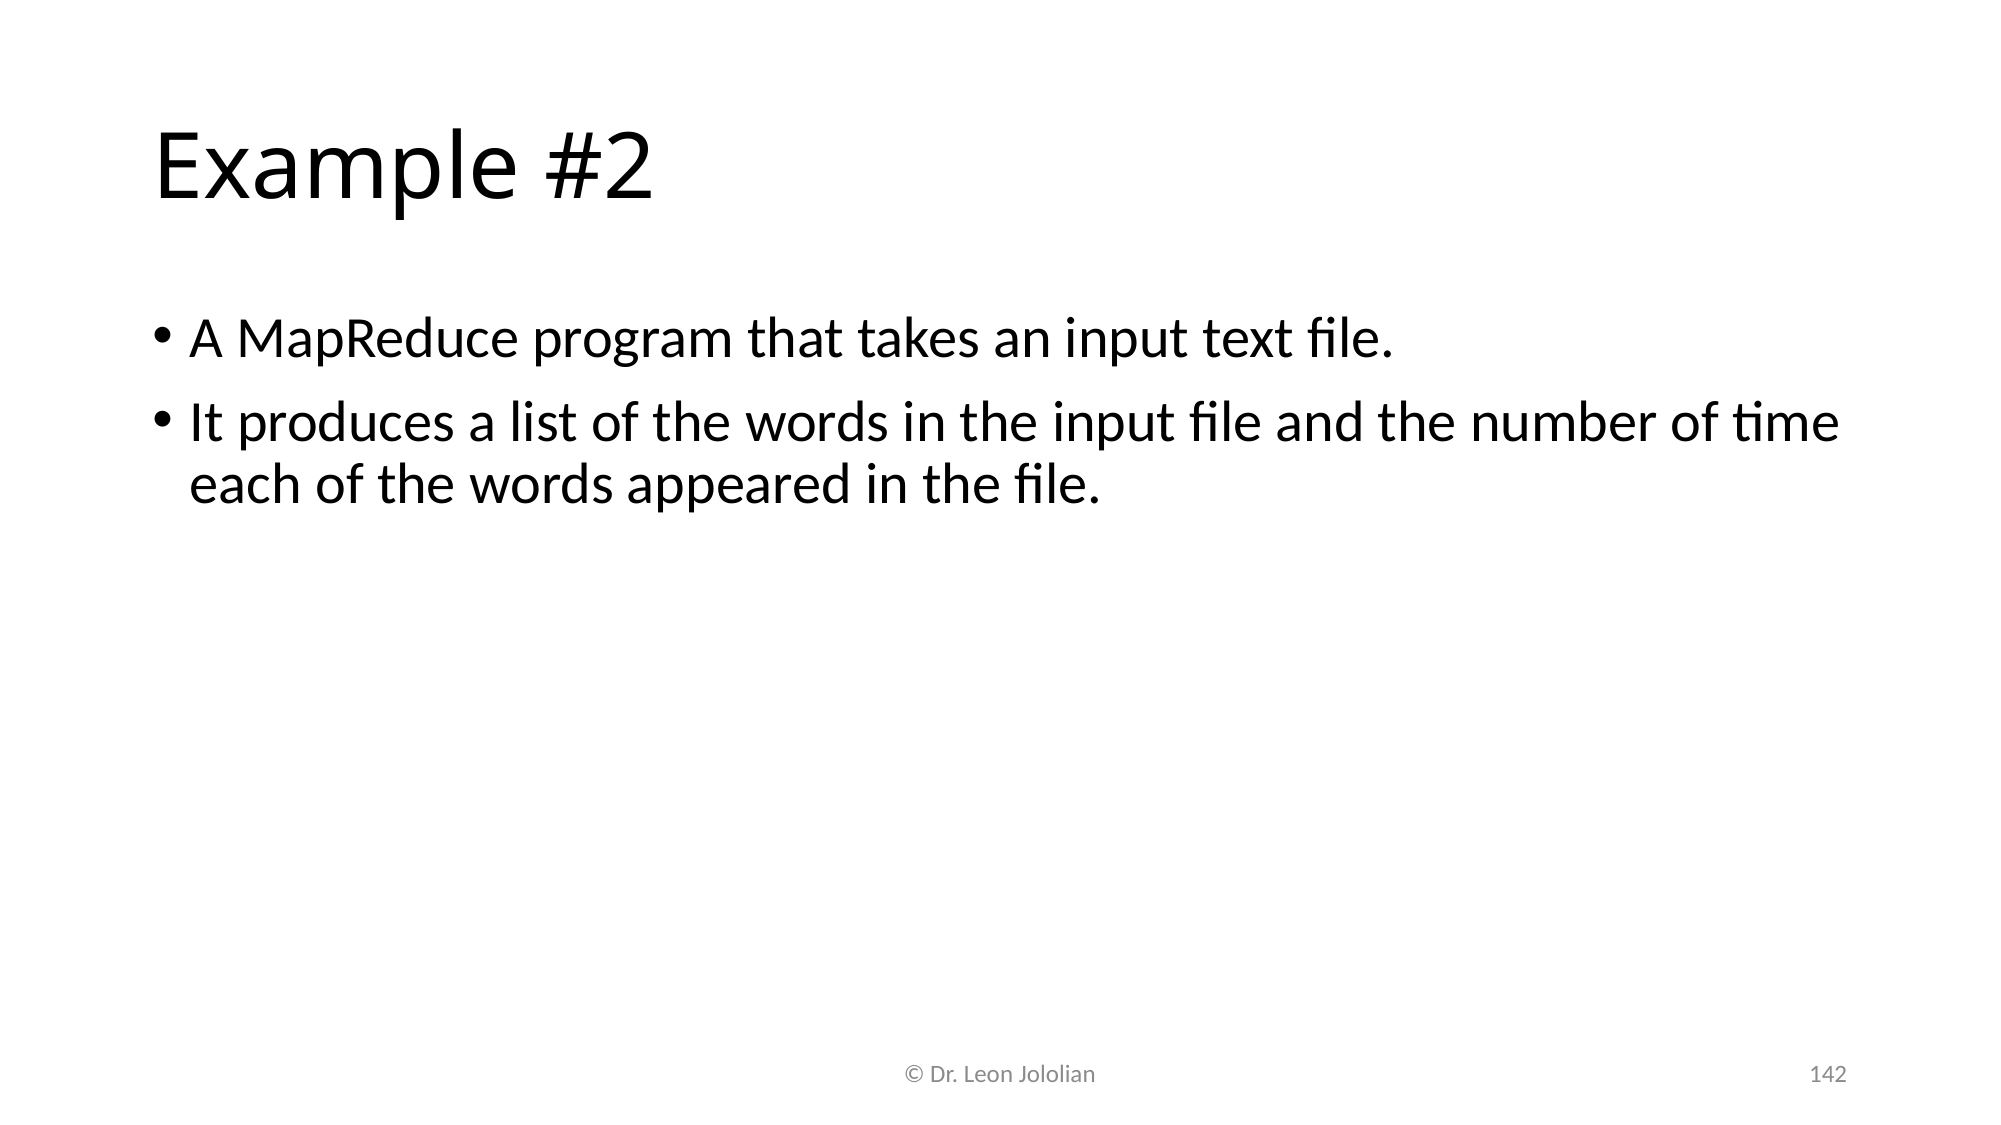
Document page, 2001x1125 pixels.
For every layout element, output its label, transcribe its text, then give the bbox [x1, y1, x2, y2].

slide_number 142 [1412, 1042, 1863, 1103]
footer © Dr. Leon Jololian [662, 1042, 1338, 1103]
list A MapReduce program that takes an input text file. It produces a list of the words in the input file and the number of time each of the words appeared in the file. [137, 299, 1863, 1014]
title Example #2 [137, 59, 1863, 278]
